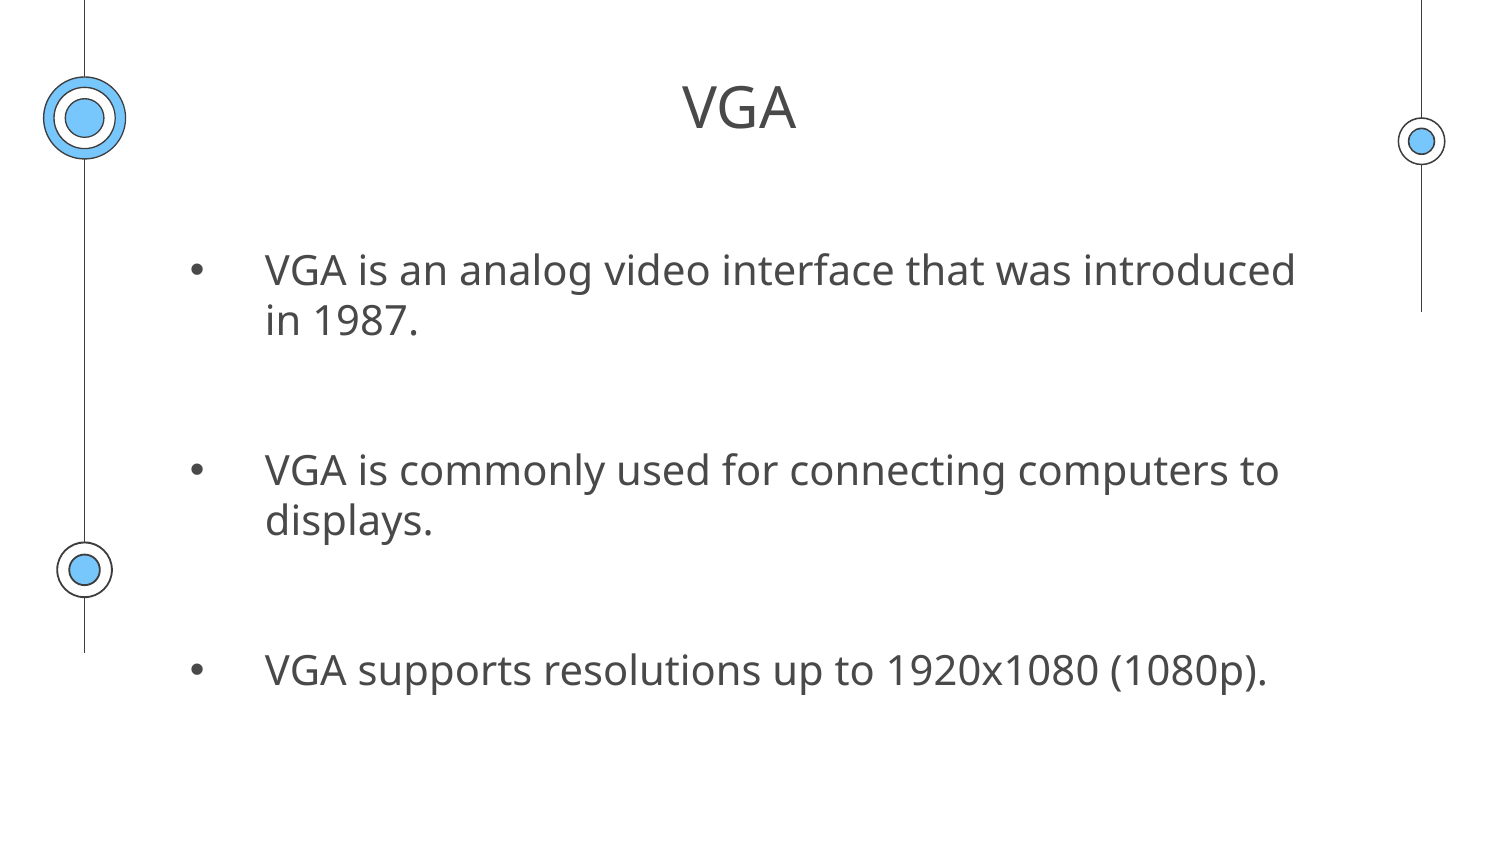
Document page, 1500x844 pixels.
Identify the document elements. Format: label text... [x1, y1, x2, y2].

text_box VGA is an analog video interface that was introduced in 1987. VGA is commonly used for connecting computers to displays. VGA supports resolutions up to 1920x1080 (1080p). [174, 178, 1319, 729]
title VGA [281, 55, 1197, 153]
